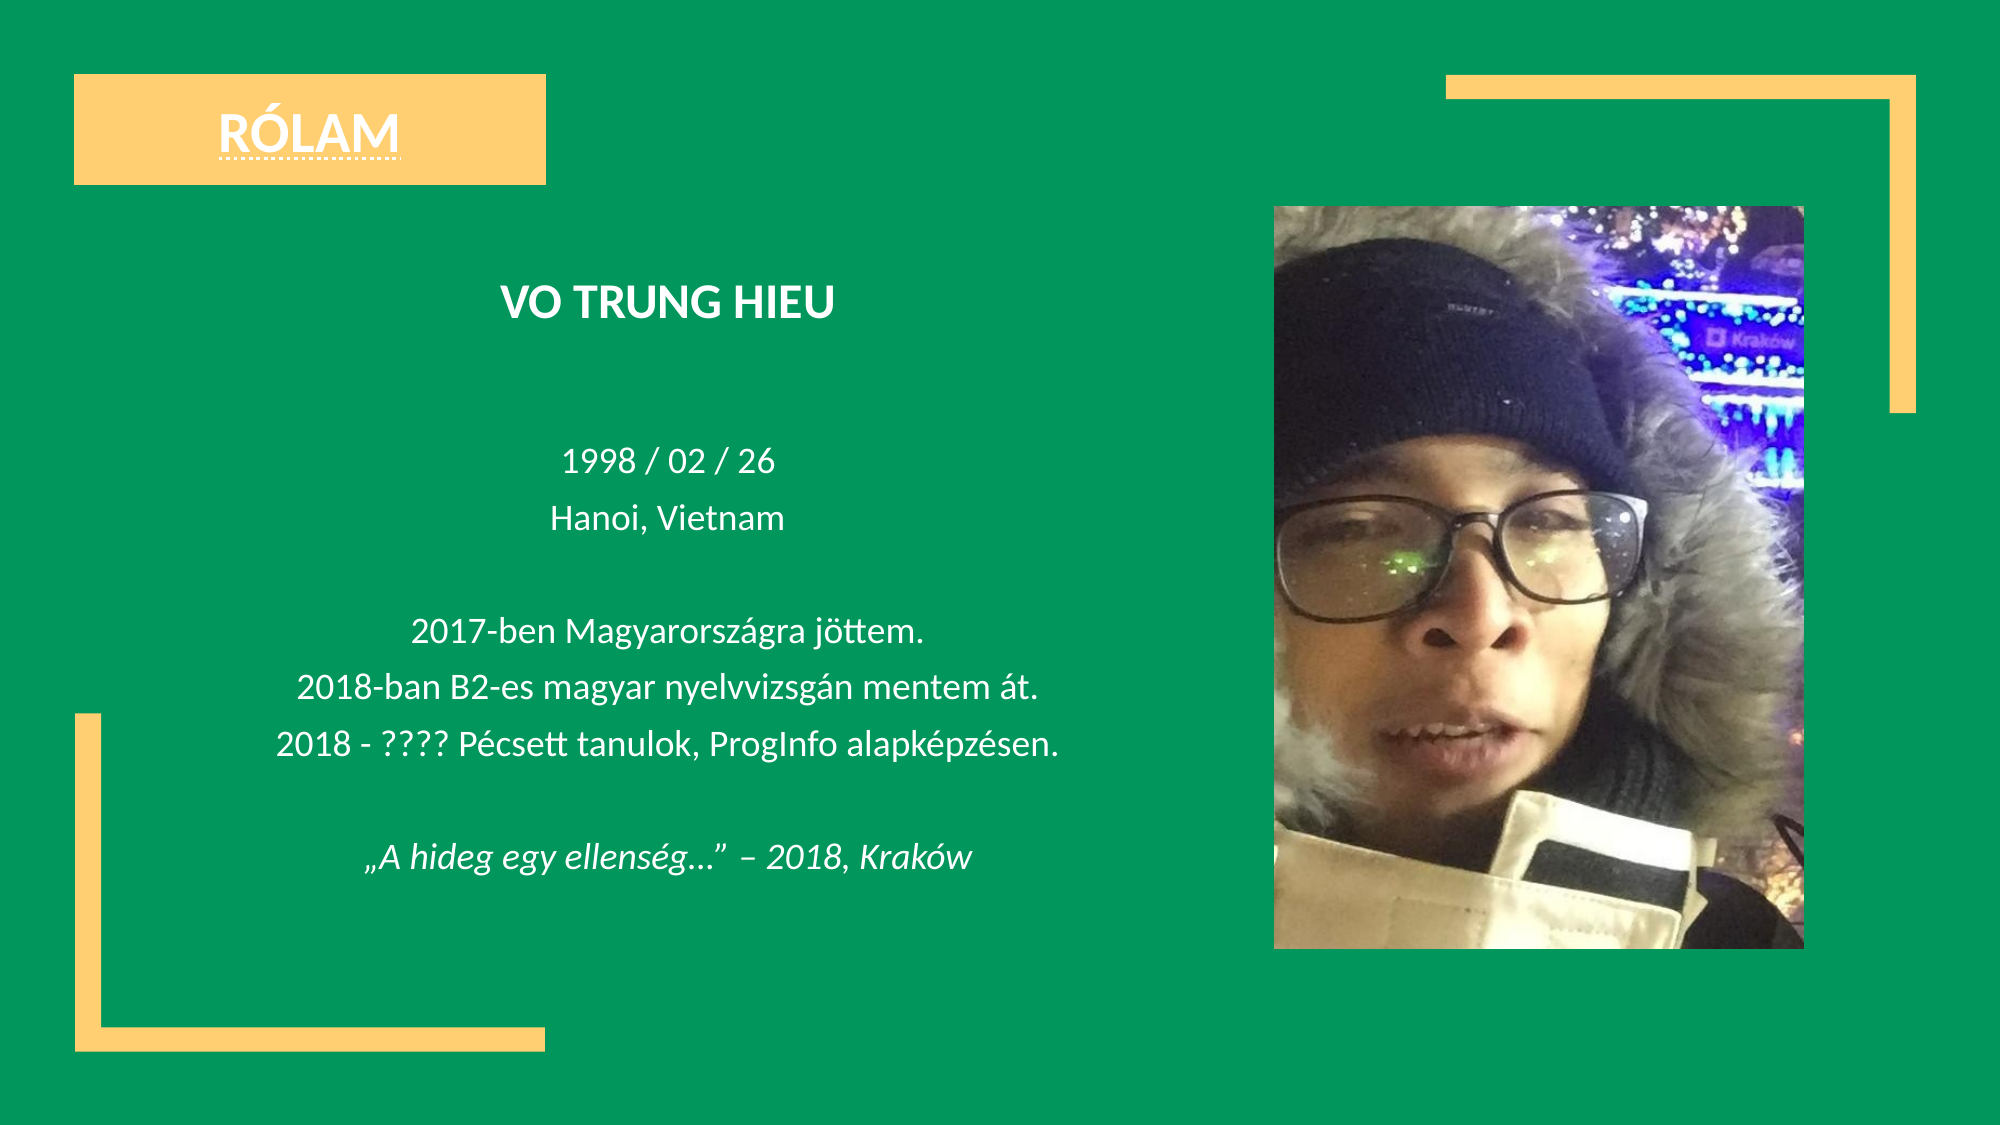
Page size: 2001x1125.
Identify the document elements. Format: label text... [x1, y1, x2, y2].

table_cell 1998 / 02 / 26 Hanoi, Vietnam 2017-ben Magyarországra jöttem. 2018-ban B2-es magyar nyelvvizsgán mentem át. 2018 - ???? Pécsett tanulok, ProgInfo alapképzésen. „A hideg egy ellenség…” – 2018, Kraków [196, 374, 1140, 931]
table_header VO TRUNG HIEU [196, 238, 1140, 374]
text_box [1445, 74, 1917, 414]
picture [1273, 206, 1804, 949]
text_box Rólam [74, 74, 546, 185]
text_box [74, 712, 546, 1053]
